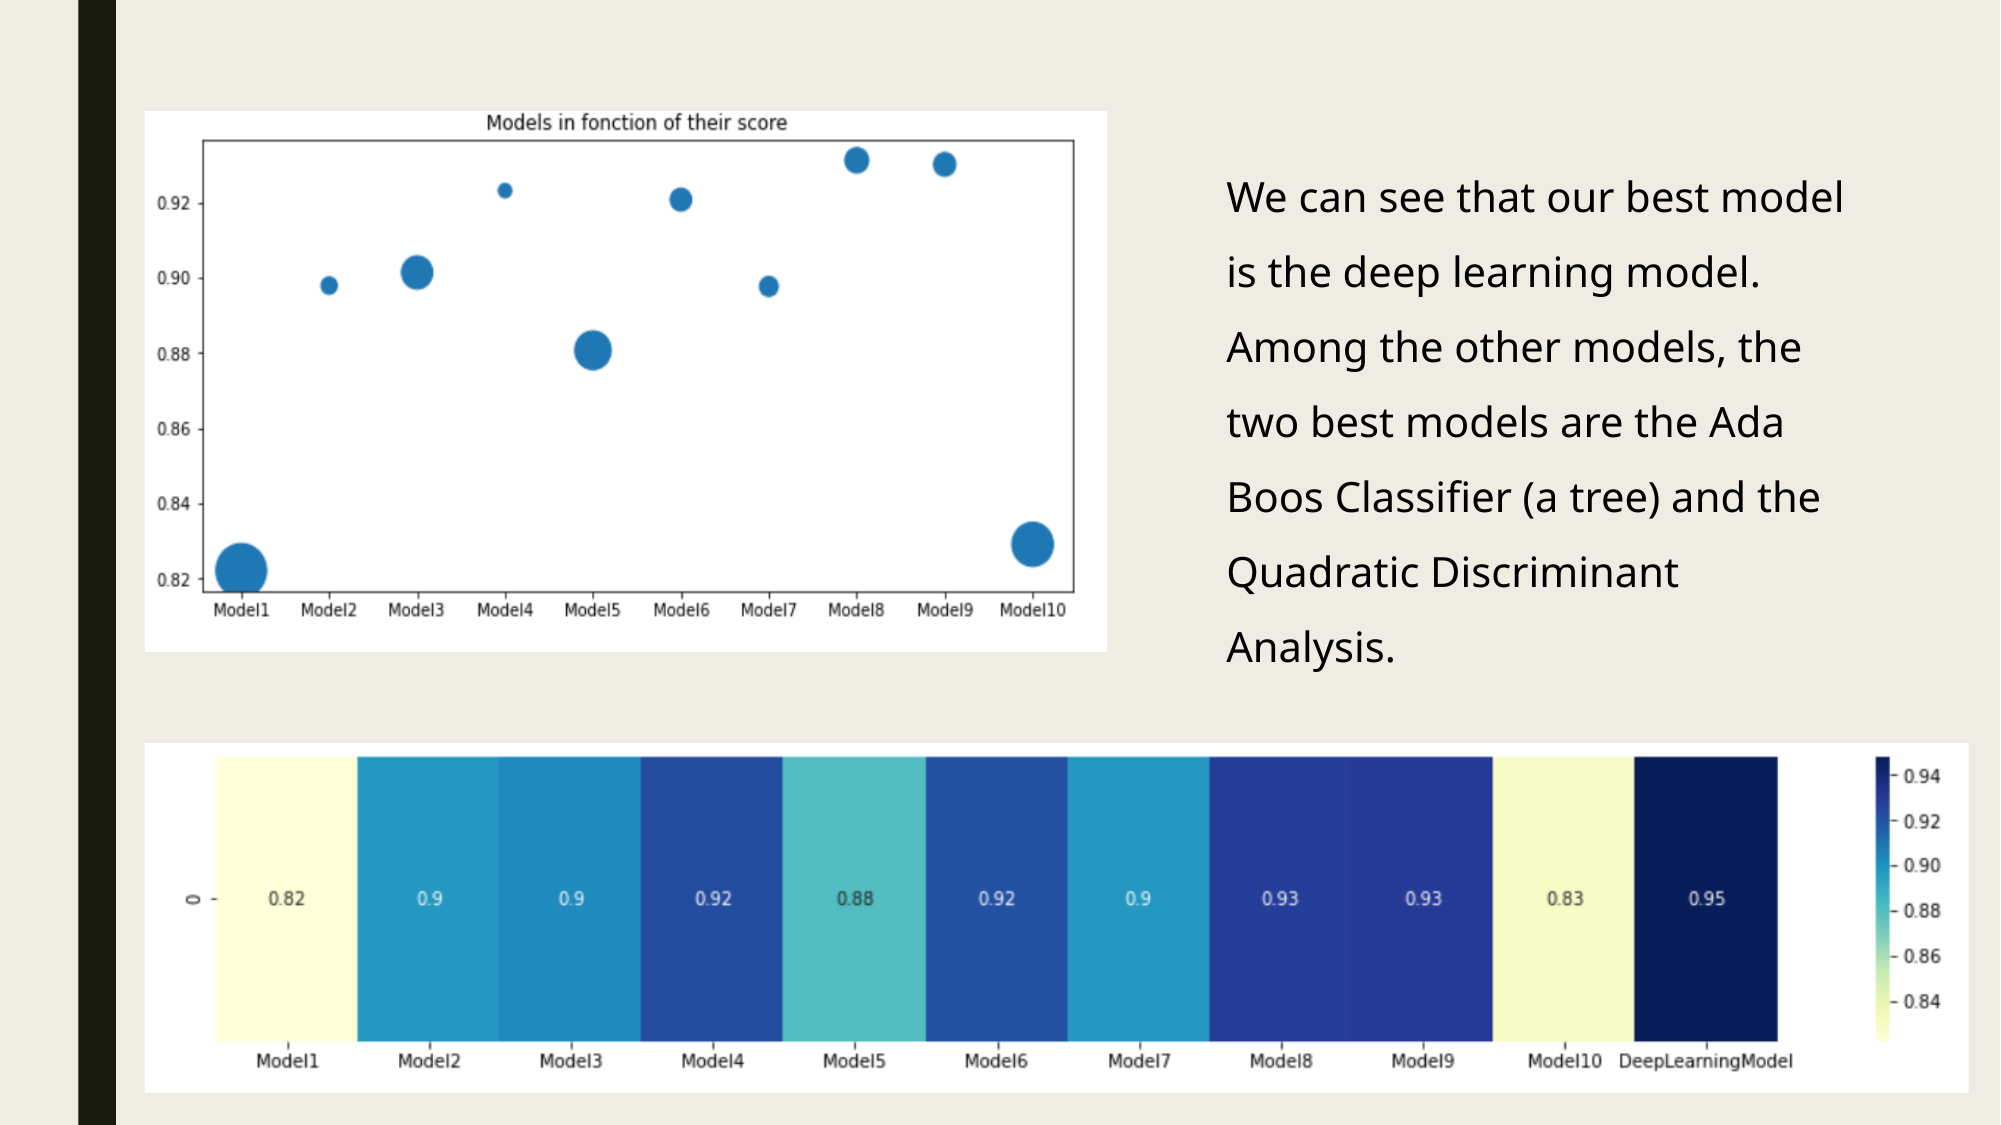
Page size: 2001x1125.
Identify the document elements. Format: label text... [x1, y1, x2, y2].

picture [144, 743, 1969, 1093]
text_box We can see that our best model is the deep learning model. Among the other models, the two best models are the Ada Boos Classifier (a tree) and the Quadratic Discriminant Analysis. [1211, 138, 1874, 679]
picture [144, 111, 1108, 652]
